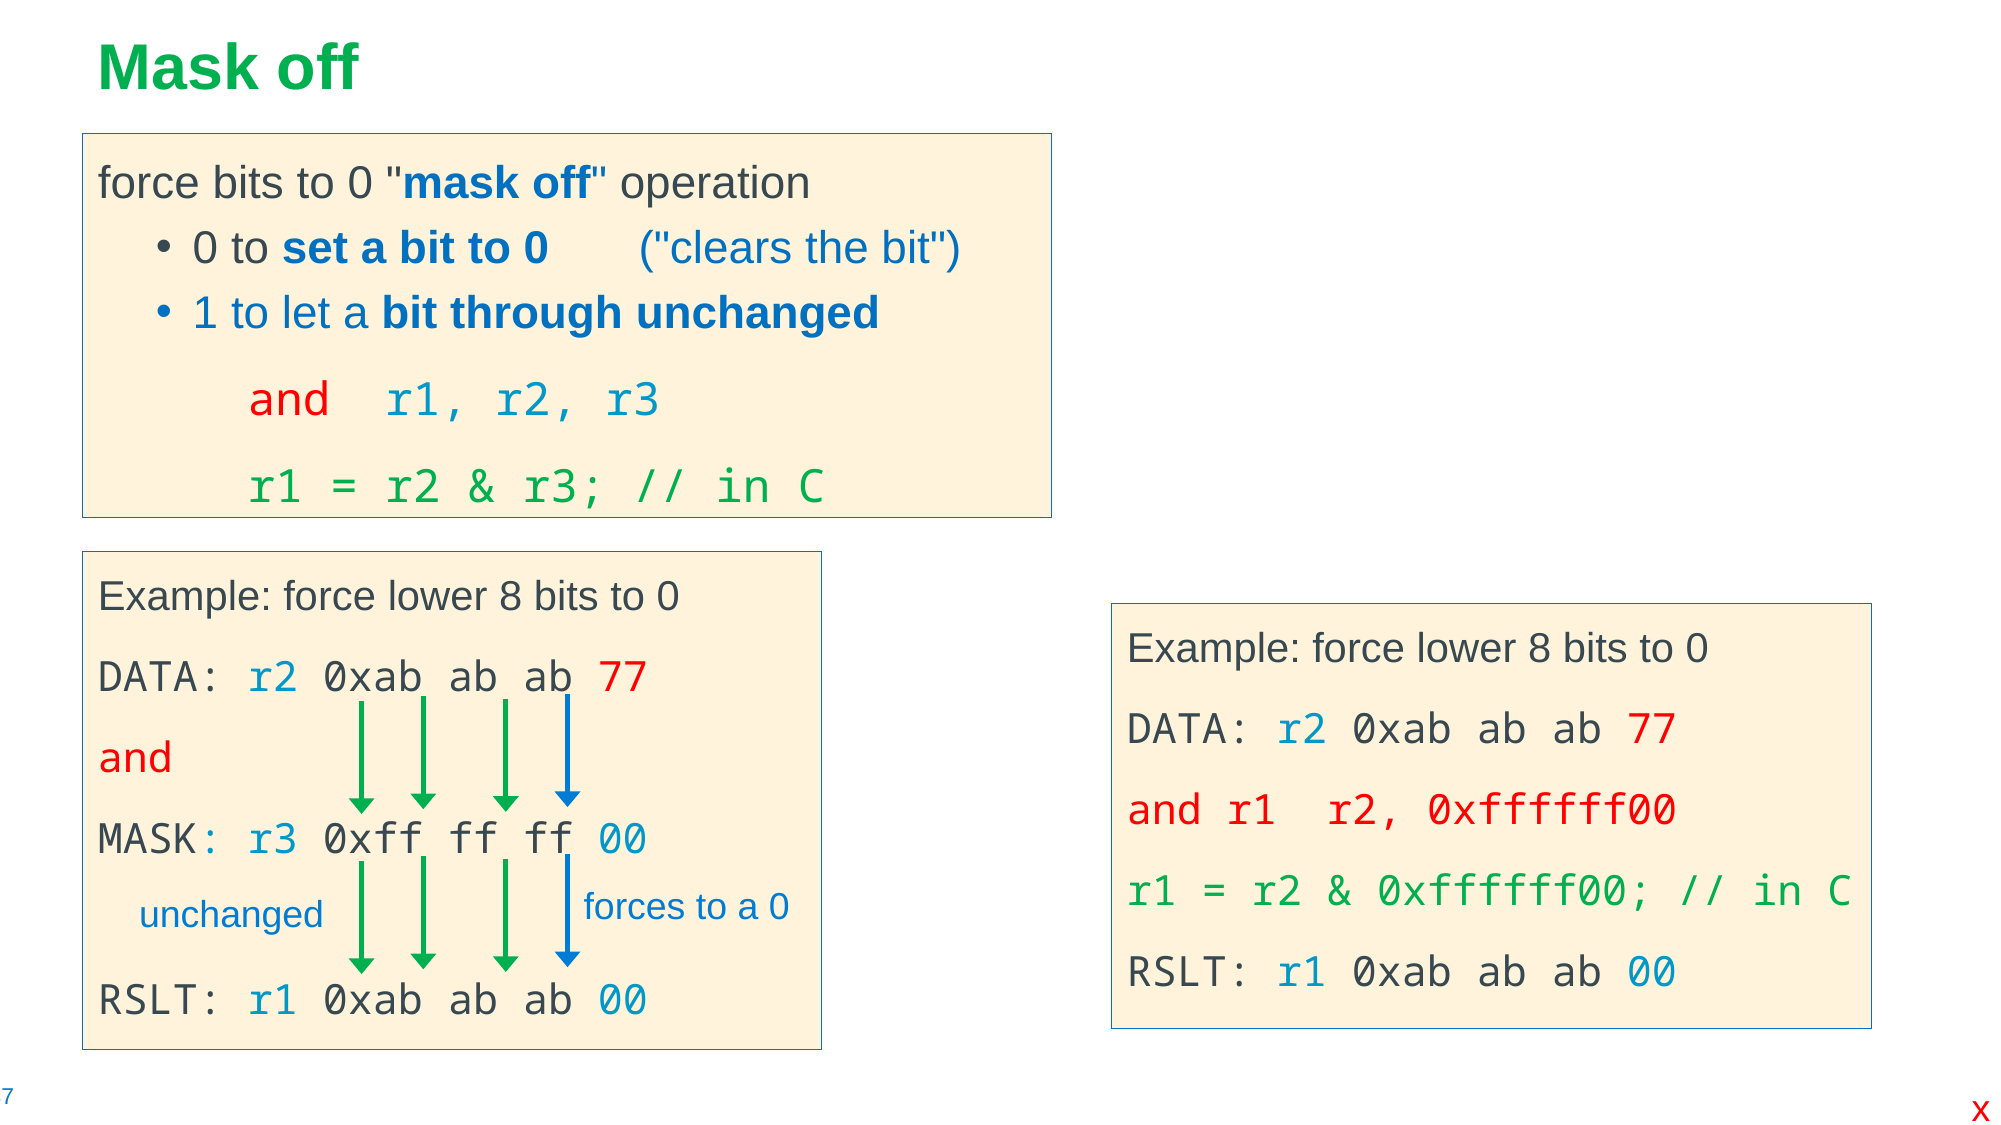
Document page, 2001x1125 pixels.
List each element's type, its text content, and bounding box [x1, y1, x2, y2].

text_box Example: force lower 8 bits to 0 DATA: r2 0xab ab ab 77 and r1 r2, 0xffffff00 r1 = r2 & 0xffffff00; // in C RSLT: r1 0xab ab ab 00 [1111, 603, 1872, 1029]
title Mask off [82, 19, 1808, 111]
text_box x [1956, 1076, 2000, 1125]
text_box force bits to 0 "mask off" operation 0 to set a bit to 0 ("clears the bit") 1 to let a bit through unchanged and r1, r2, r3 r1 = r2 & r3; // in C [82, 133, 1052, 518]
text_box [82, 551, 822, 1050]
